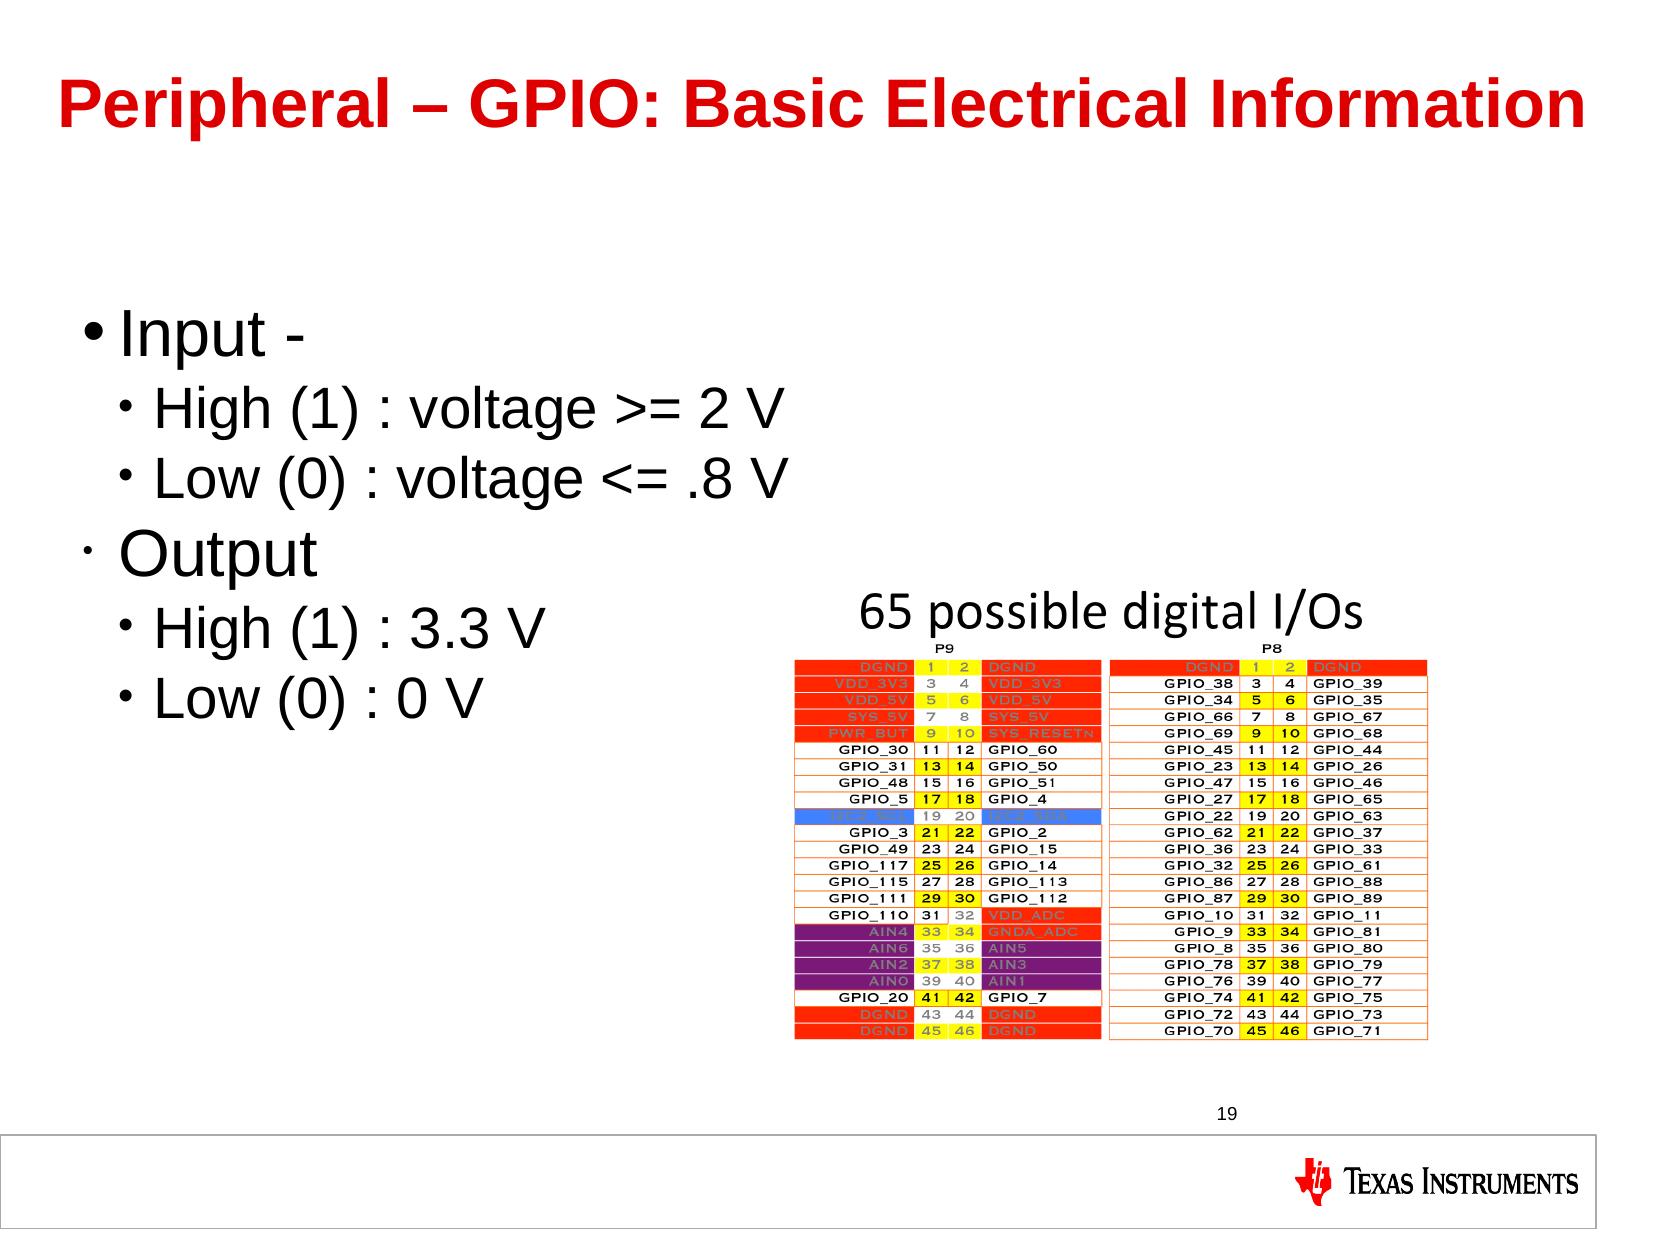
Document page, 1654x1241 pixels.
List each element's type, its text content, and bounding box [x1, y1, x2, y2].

text_box Input - High (1) : voltage >= 2 V Low (0) : voltage <= .8 V Output High (1) : 3.3 V Low (0) : 0 V [82, 290, 1571, 1010]
text_box [60, 189, 1592, 1084]
picture [779, 554, 1441, 1051]
text_box <number> [1201, 1093, 1587, 1132]
picture [1295, 1158, 1578, 1206]
text_box Peripheral – GPIO: Basic Electrical Information [41, 25, 1614, 174]
